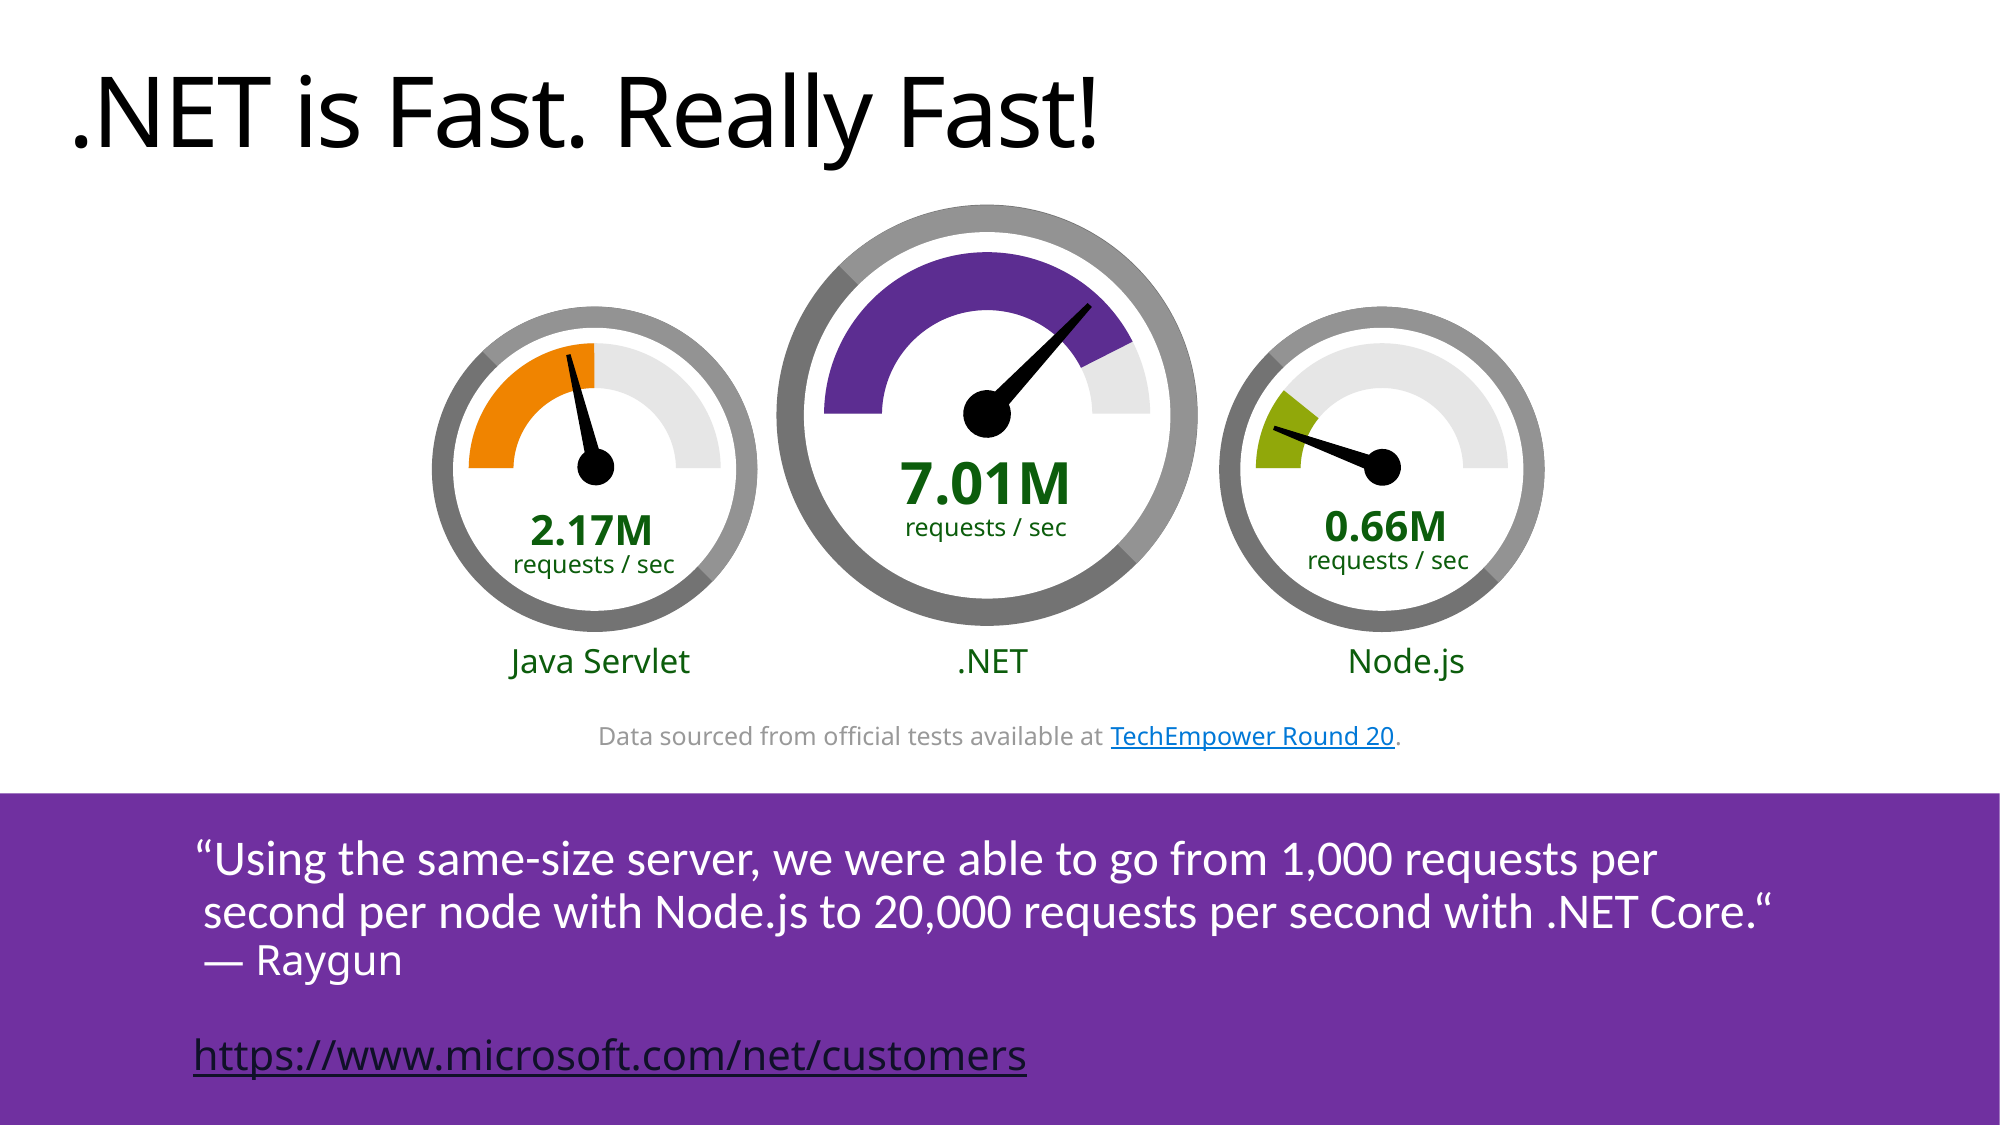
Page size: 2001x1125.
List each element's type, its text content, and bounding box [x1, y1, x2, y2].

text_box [405, 178, 1572, 730]
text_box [434, 495, 752, 588]
text_box Data sourced from official tests available at TechEmpower Round 20. [0, 712, 2000, 762]
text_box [828, 438, 1144, 551]
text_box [1229, 492, 1546, 584]
text_box “Using the same-size server, we were able to go from 1,000 requests per second per node with Node.js to 20,000 requests per second with .NET Core.“ — Raygun https://www.microsoft.com/net/customers [178, 824, 1822, 1089]
text_box [0, 793, 2000, 1125]
title .NET is Fast. Really Fast! [44, 47, 1957, 196]
